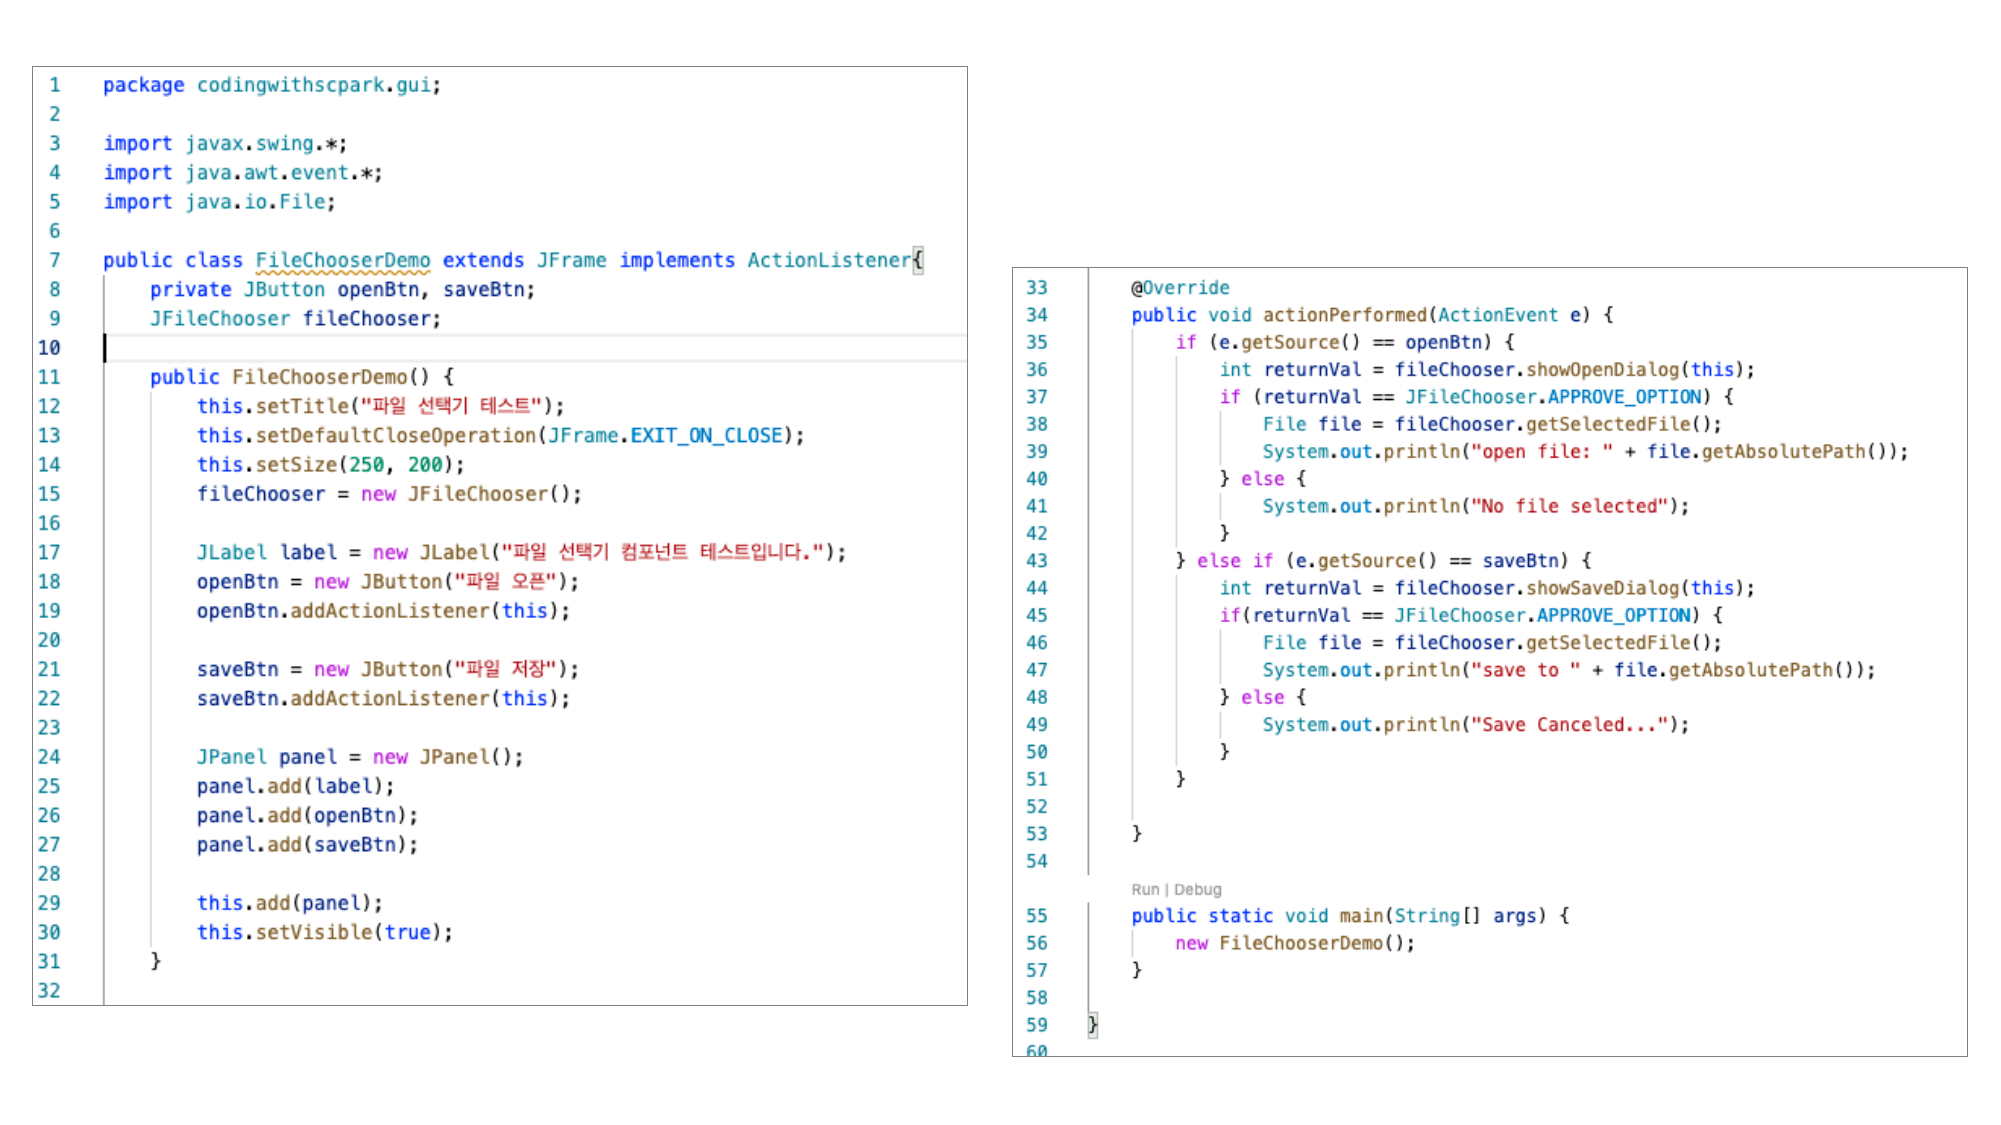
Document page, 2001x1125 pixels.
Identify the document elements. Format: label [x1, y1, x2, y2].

picture [32, 66, 968, 1006]
picture [1012, 267, 1968, 1056]
